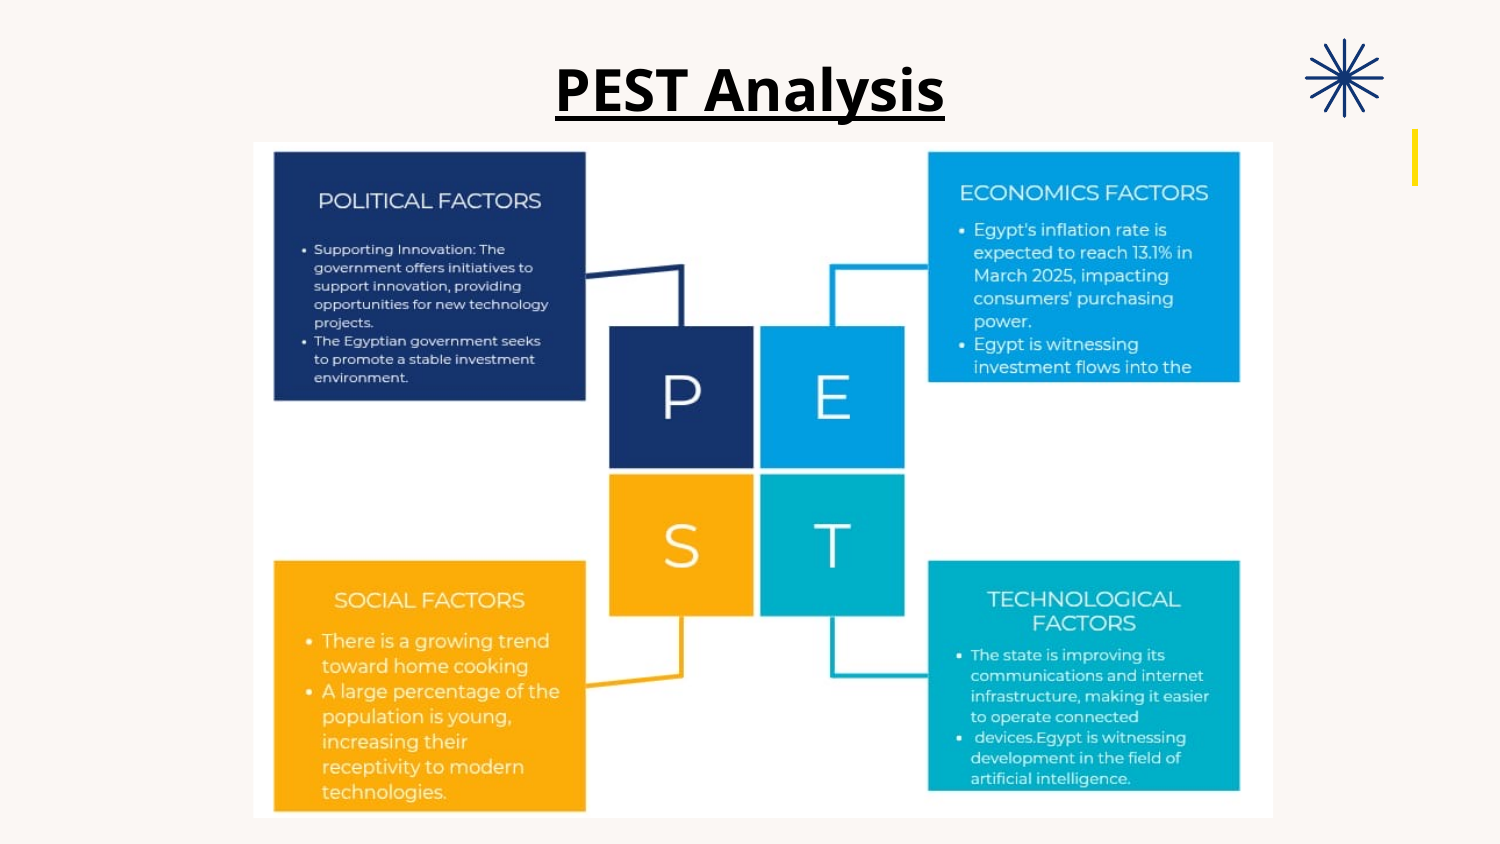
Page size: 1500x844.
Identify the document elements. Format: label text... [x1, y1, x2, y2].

text_box PEST Analysis [476, 15, 1024, 74]
text_box PEST Analysis [476, 76, 1024, 140]
picture [253, 141, 1274, 819]
